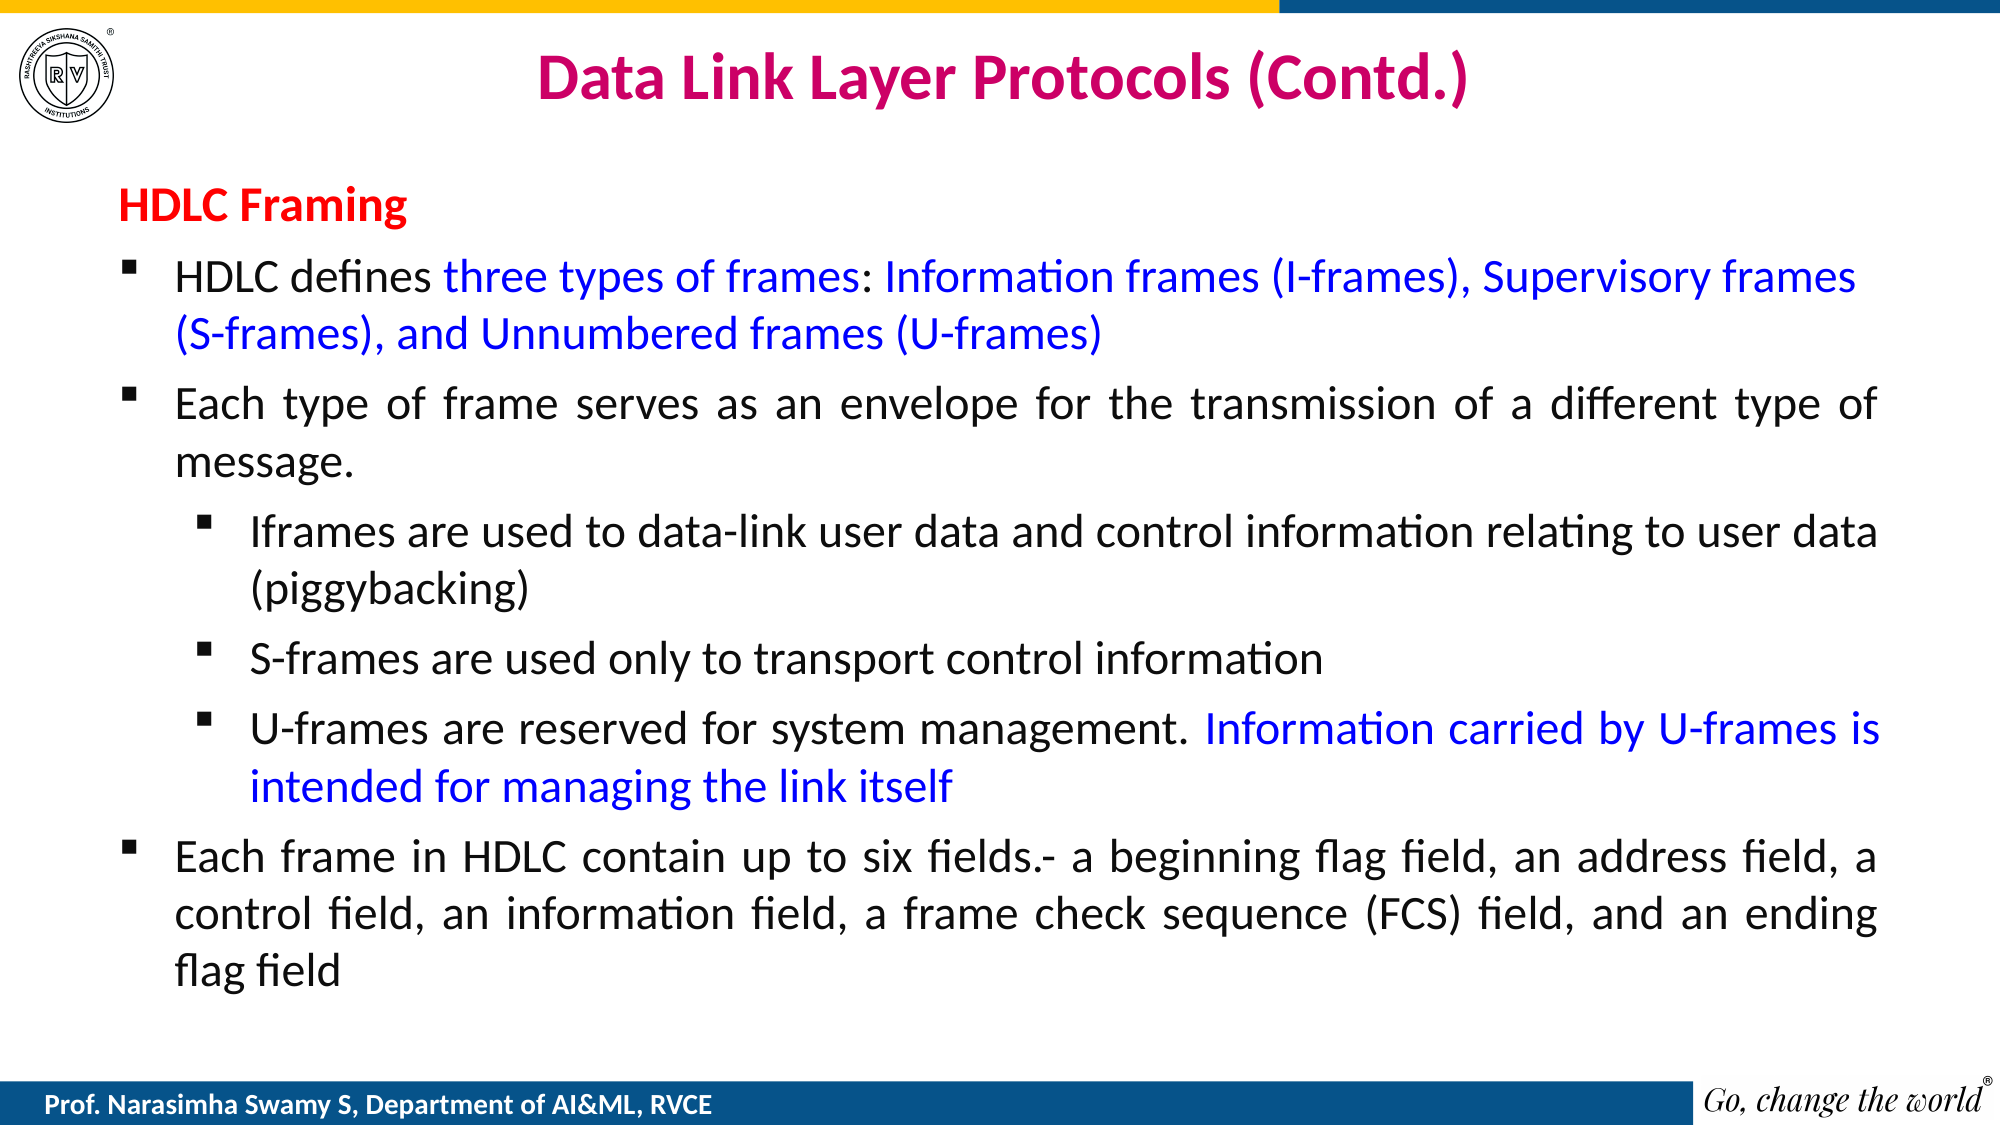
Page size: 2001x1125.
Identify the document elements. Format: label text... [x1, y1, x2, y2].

picture [19, 28, 114, 123]
title Data Link Layer Protocols (Contd.) [137, 27, 1887, 129]
text_box HDLC Framing HDLC defines three types of frames: Information frames (I-frames), Supervisory frames (S-frames), and Unnumbered frames (U-frames) Each type of frame serves as an envelope for the transmission of a different type of message. Iframes are used to data-link user data and control information relating to user data (piggybacking) S-frames are used only to transport control information U-frames are reserved for system management. Information carried by U-frames is intended for managing the link itself Each frame in HDLC contain up to six fields.- a beginning flag field, an address field, a control field, an information field, a frame check sequence (FCS) field, and an ending flag field [103, 164, 1897, 1004]
picture [1701, 1075, 1994, 1120]
